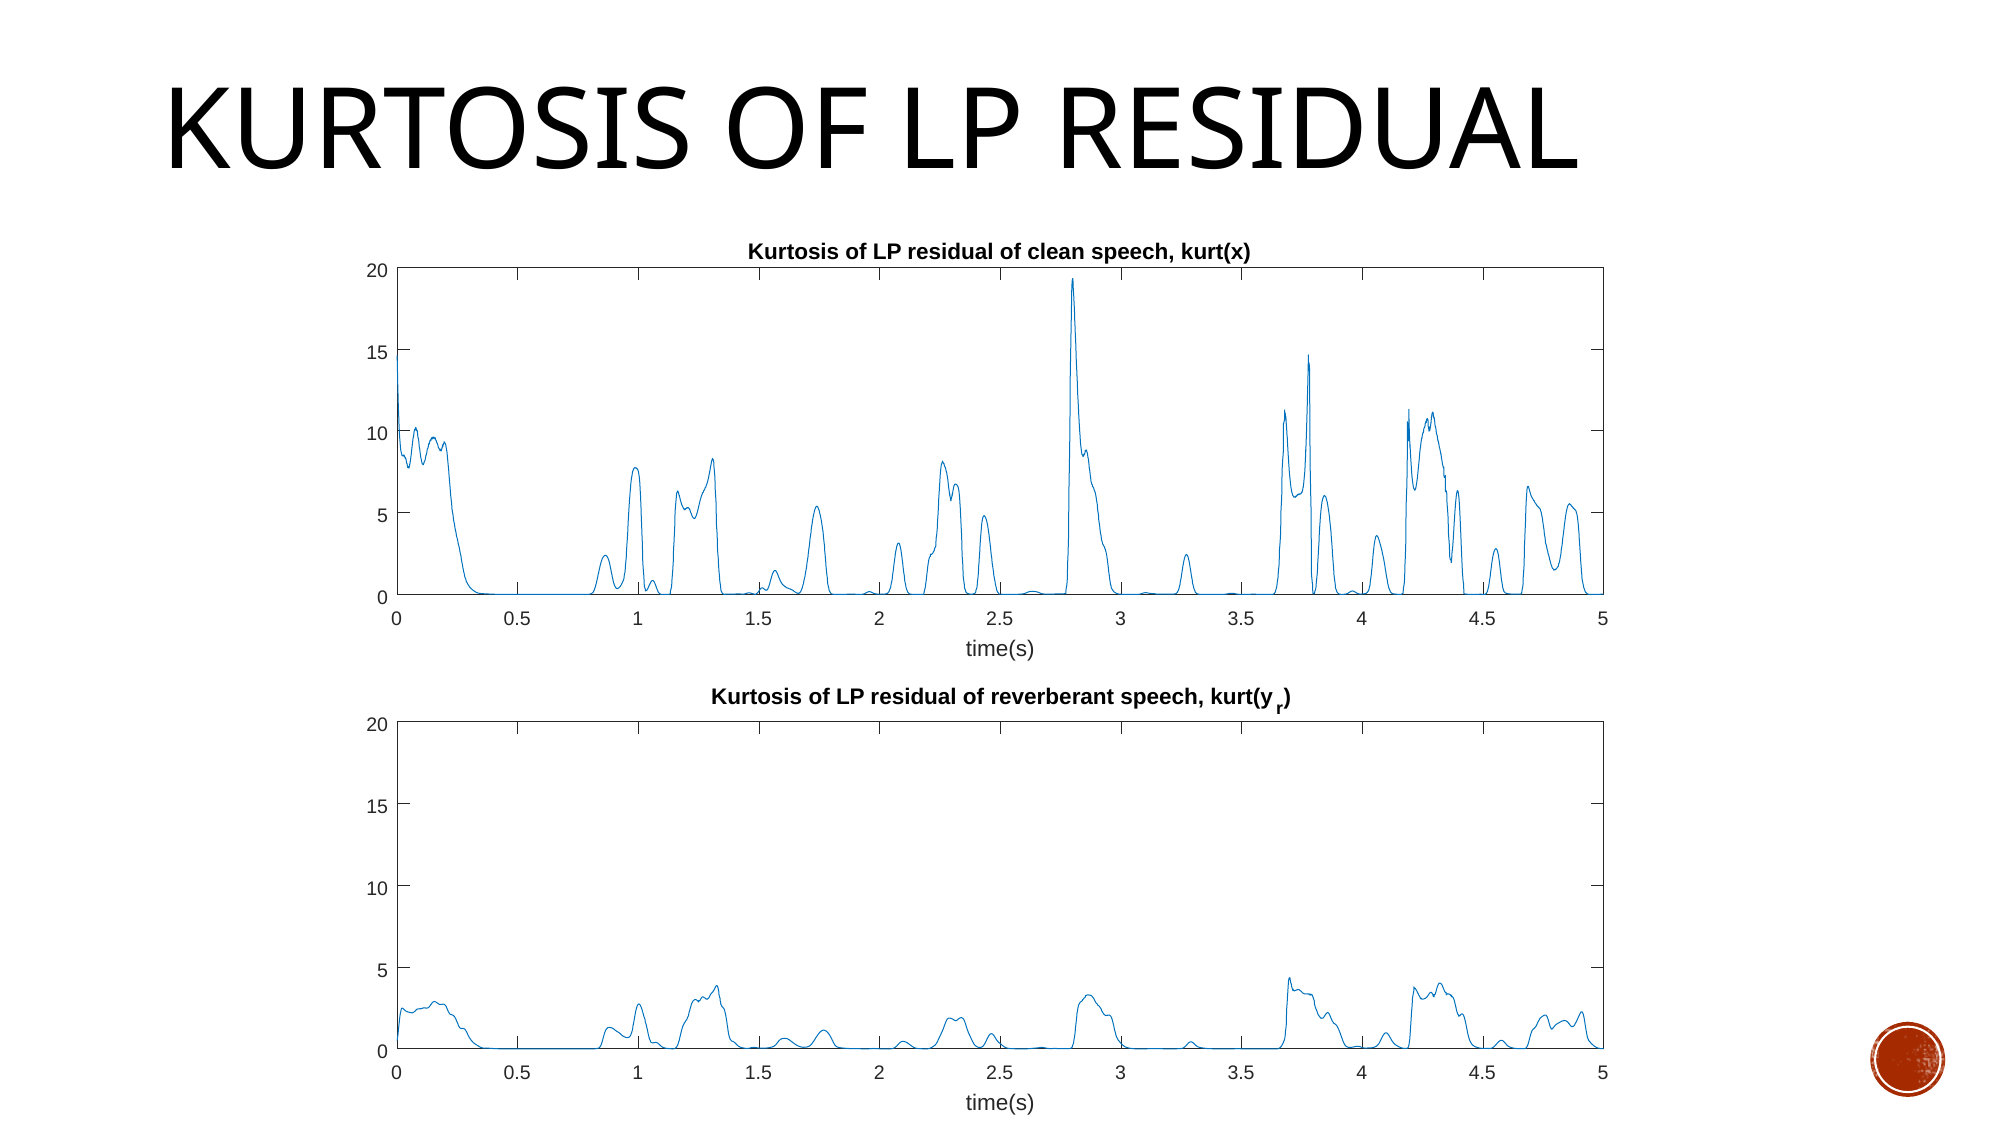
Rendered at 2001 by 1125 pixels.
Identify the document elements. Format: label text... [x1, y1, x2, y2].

title Kurtosis of lp residual [146, 0, 1797, 264]
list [194, 196, 1747, 1125]
